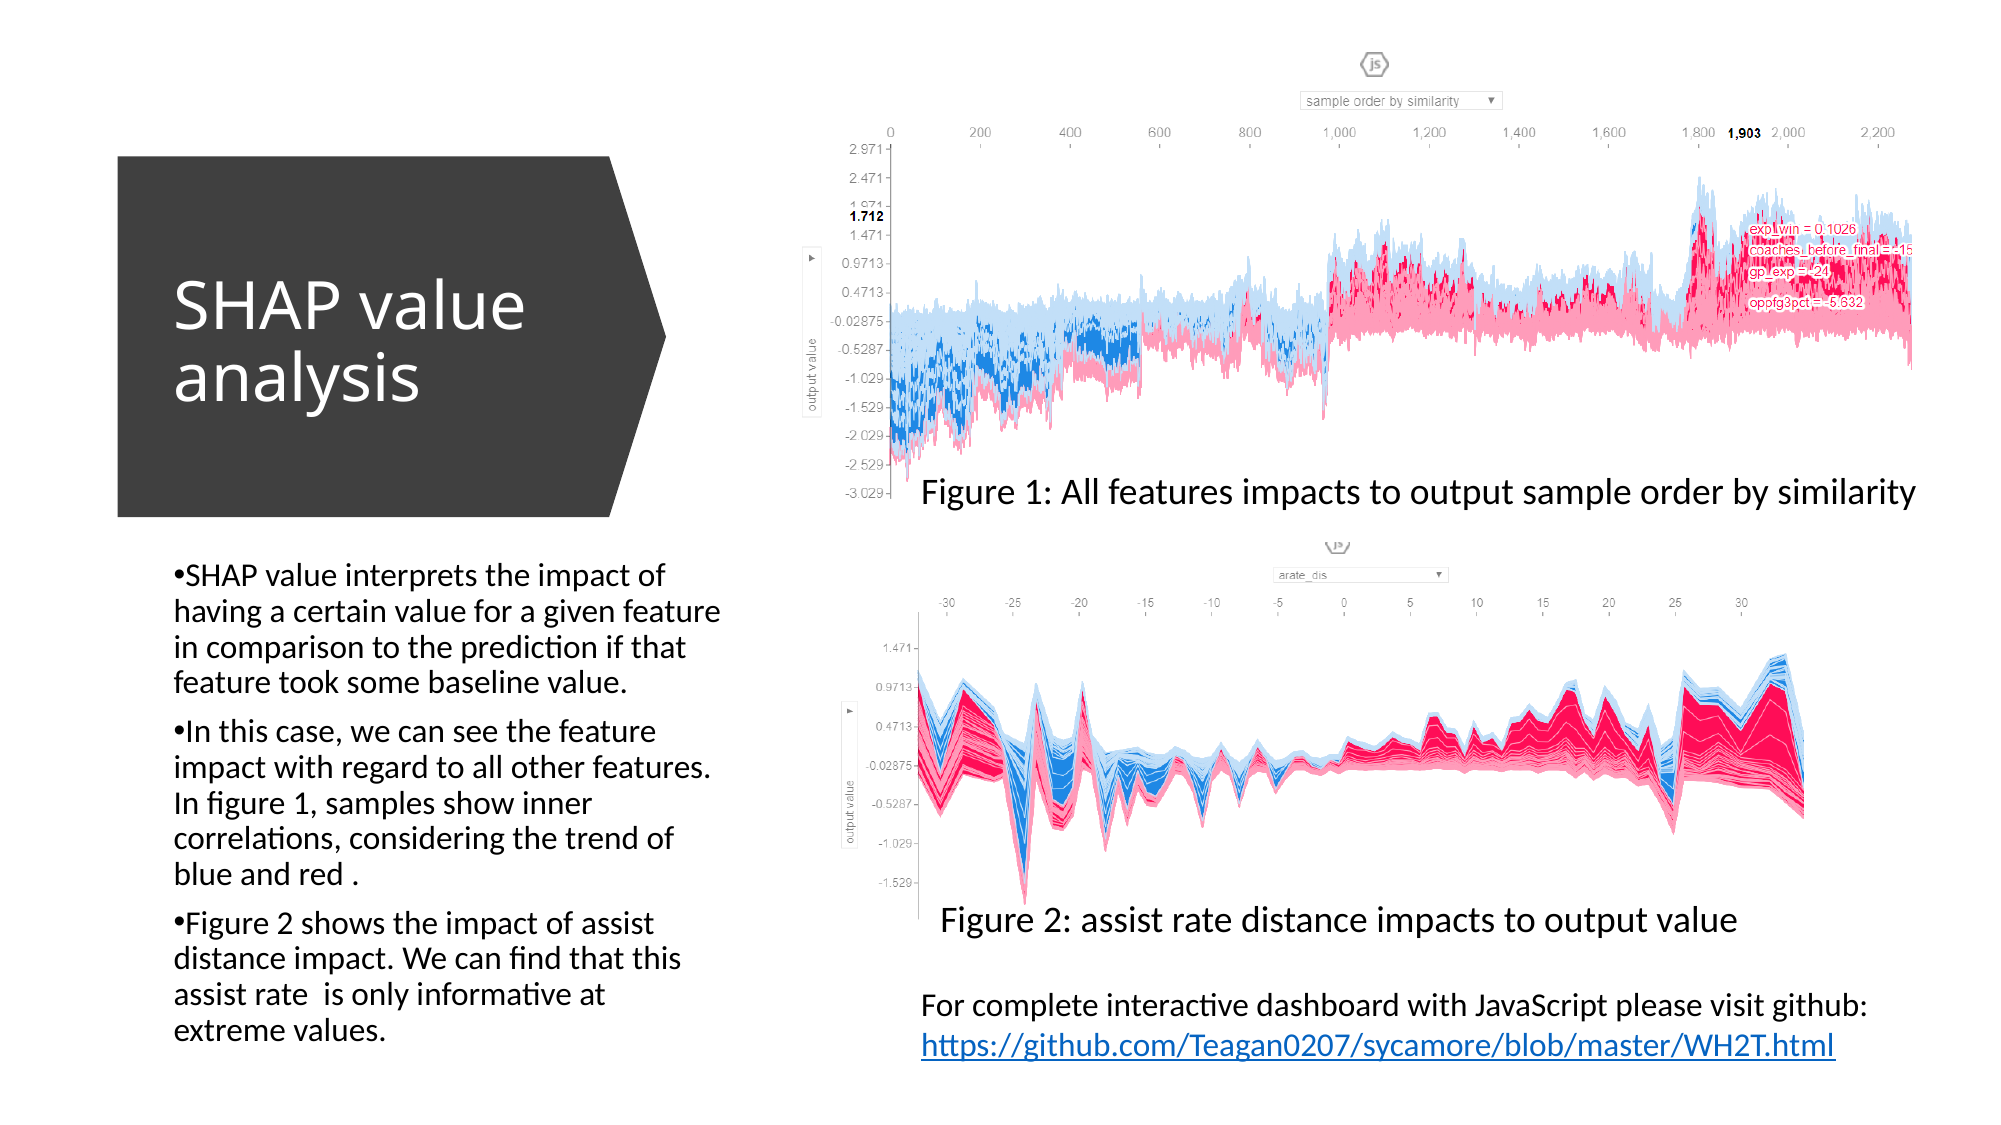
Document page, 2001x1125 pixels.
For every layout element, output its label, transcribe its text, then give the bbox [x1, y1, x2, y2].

text_box Figure 2: assist rate distance impacts to output value [925, 888, 1842, 948]
text_box [116, 155, 668, 519]
text_box SHAP value interprets the impact of having a certain value for a given feature in comparison to the prediction if that feature took some baseline value. In this case, we can see the feature impact with regard to all other features. In figure 1, samples show inner correlations, considering the trend of blue and red . Figure 2 shows the impact of assist distance impact. We can find that this assist rate is only informative at extreme values. [158, 550, 740, 1091]
text_box Figure 1: All features impacts to output sample order by similarity [906, 459, 1958, 520]
picture [839, 542, 1820, 927]
title SHAP value analysis [158, 197, 597, 490]
text_box For complete interactive dashboard with JavaScript please visit github: https://github.com/Teagan0207/sycamore/blob/master/WH2T.html [906, 975, 1958, 1071]
picture [793, 49, 1926, 518]
